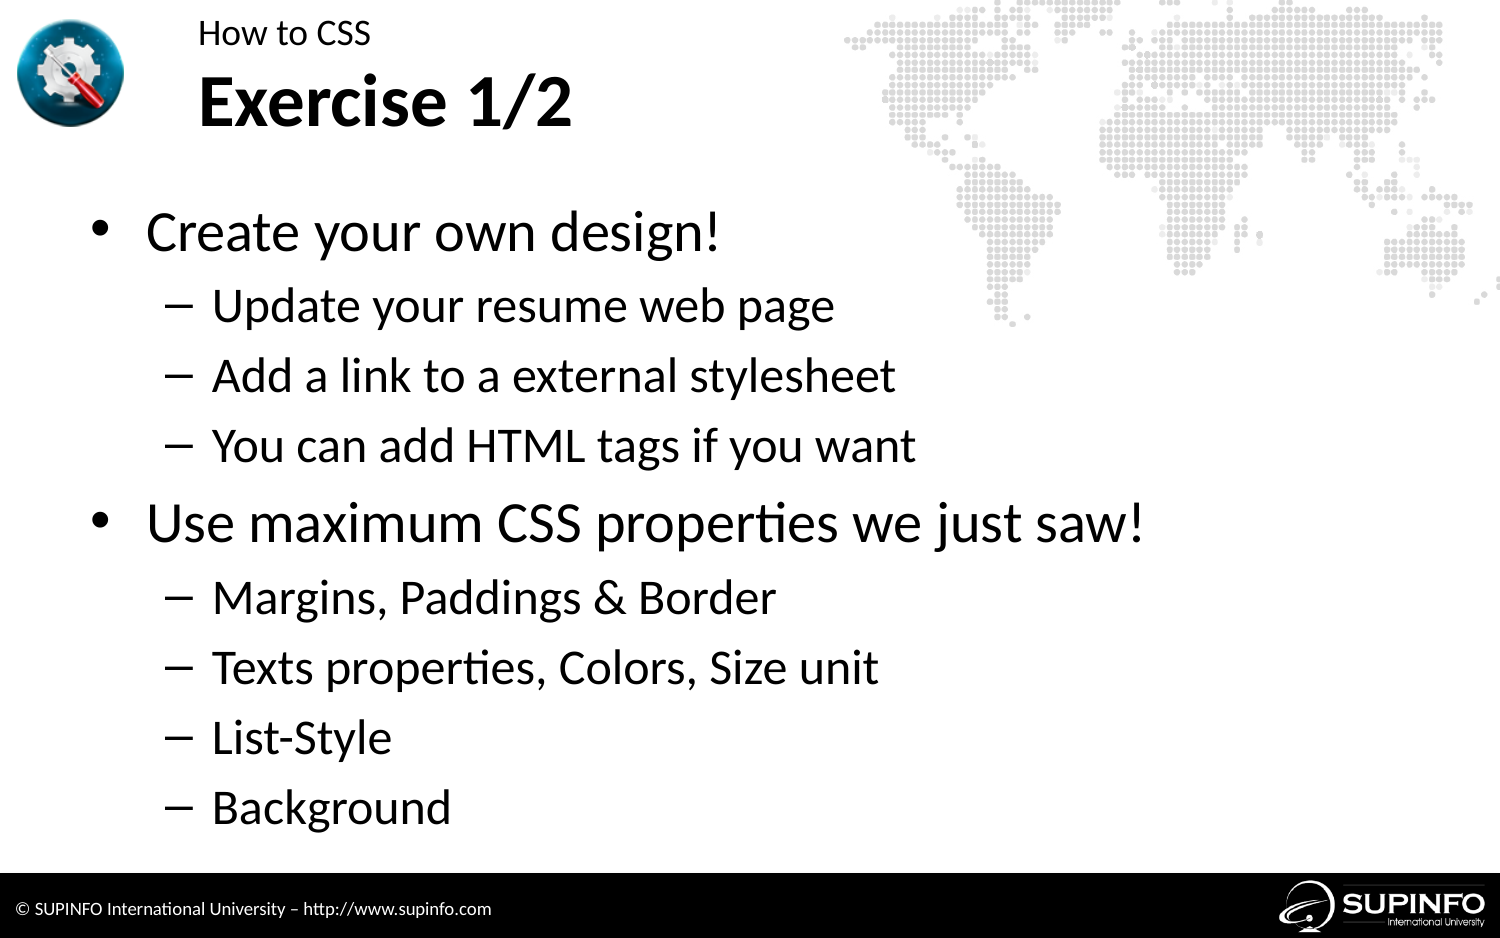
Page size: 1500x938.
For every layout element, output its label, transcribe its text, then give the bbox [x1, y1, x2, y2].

picture [17, 19, 125, 127]
picture [844, 0, 1500, 327]
title Exercise 1/2 [183, 56, 1459, 138]
picture [37, 37, 104, 108]
picture [1269, 870, 1494, 938]
list Create your own design! Update your resume web page Add a link to a external stylesheet You can add HTML tags if you want Use maximum CSS properties we just saw! Margins, Paddings & Border Texts properties, Colors, Size unit List-Style Background [75, 185, 1459, 880]
list How to CSS [183, 0, 1459, 56]
